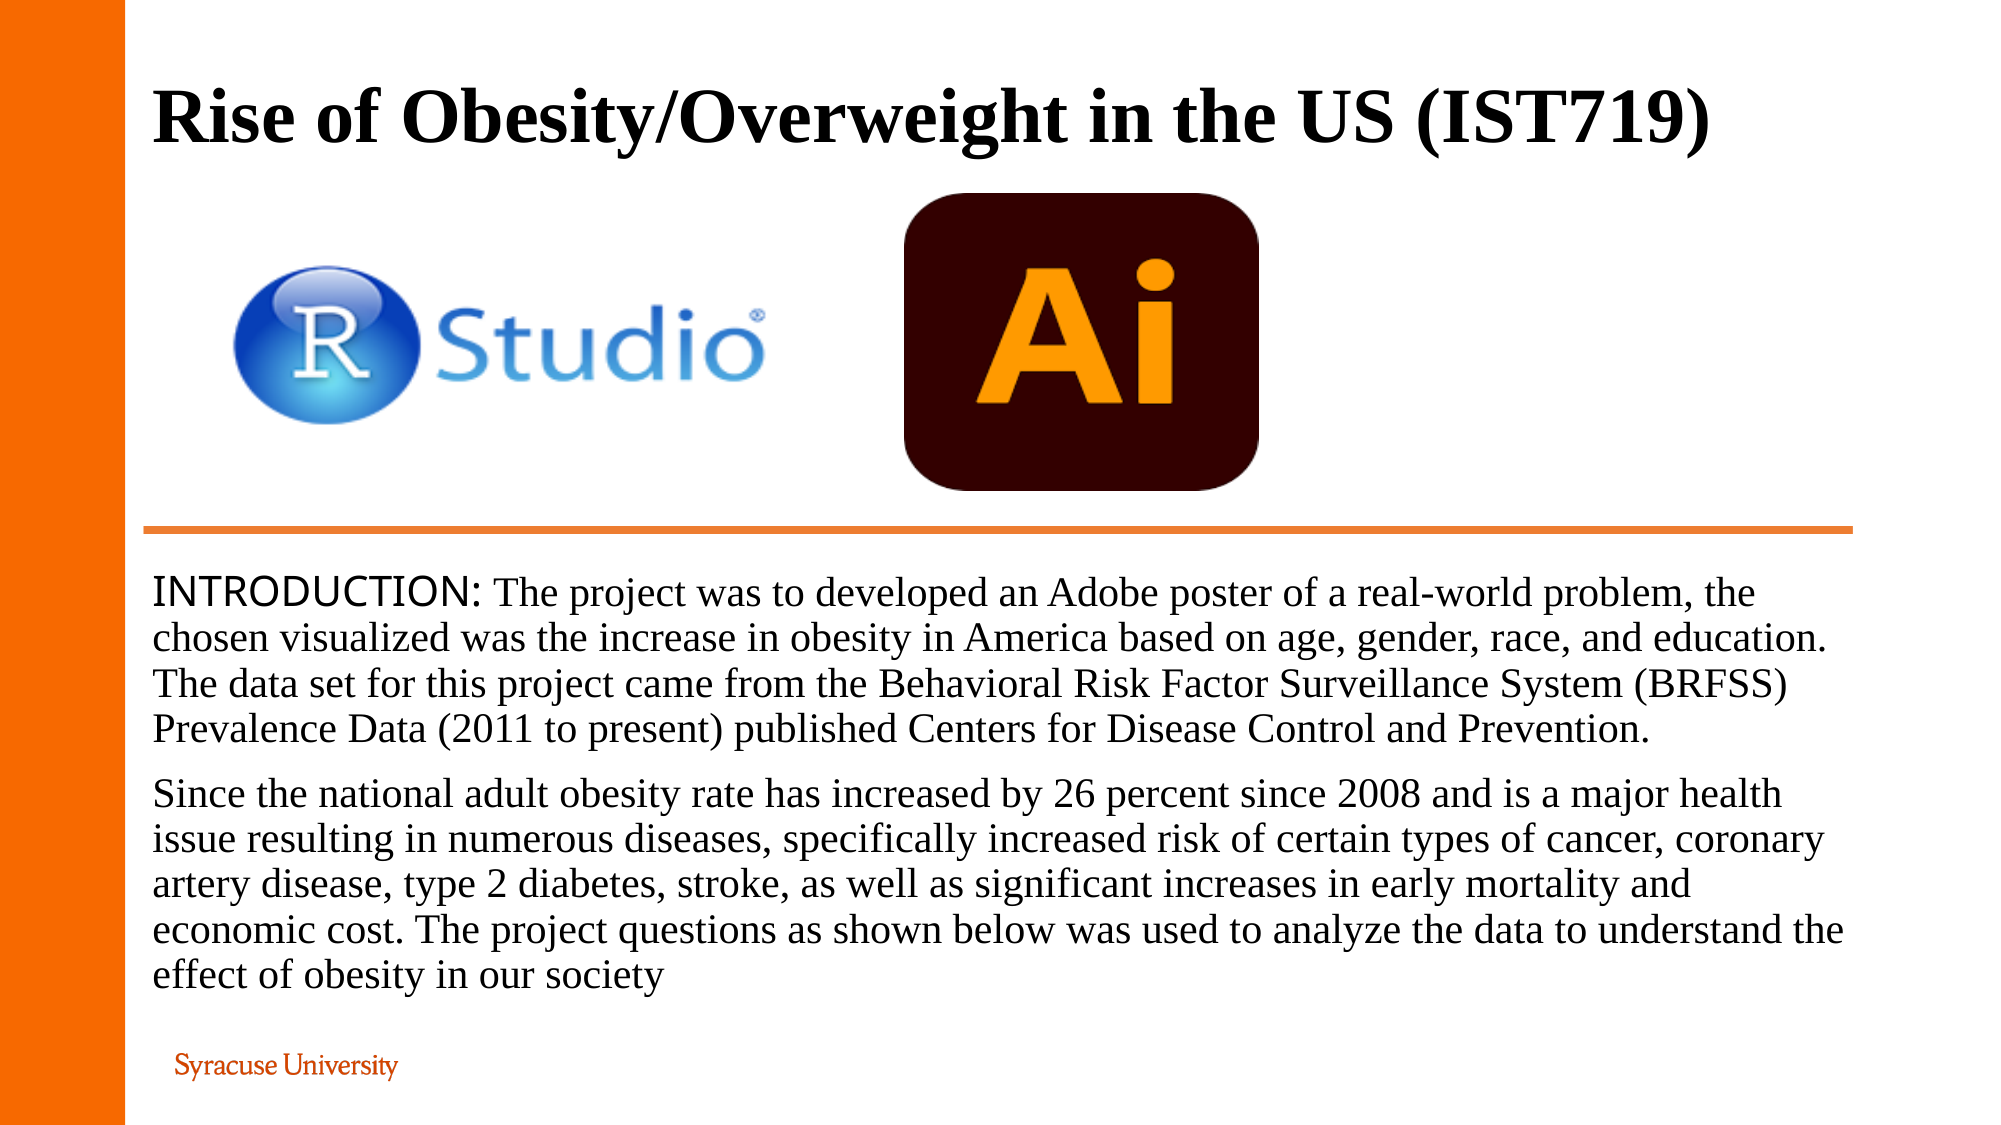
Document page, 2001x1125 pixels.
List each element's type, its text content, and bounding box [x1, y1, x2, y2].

picture [904, 193, 1259, 491]
list INTRODUCTION: The project was to developed an Adobe poster of a real-world problem, the chosen visualized was the increase in obesity in America based on age, gender, race, and education. The data set for this project came from the Behavioral Risk Factor Surveillance System (BRFSS) Prevalence Data (2011 to present) published Centers for Disease Control and Prevention. Since the national adult obesity rate has increased by 26 percent since 2008 and is a major health issue resulting in numerous diseases, specifically increased risk of certain types of cancer, coronary artery disease, type 2 diabetes, stroke, as well as significant increases in early mortality and economic cost. The project questions as shown below was used to analyze the data to understand the effect of obesity in our society [137, 562, 1863, 1014]
title Rise of Obesity/Overweight in the US (IST719) [137, 25, 1863, 209]
picture [174, 1052, 399, 1082]
picture [202, 193, 832, 498]
picture [143, 526, 1857, 534]
